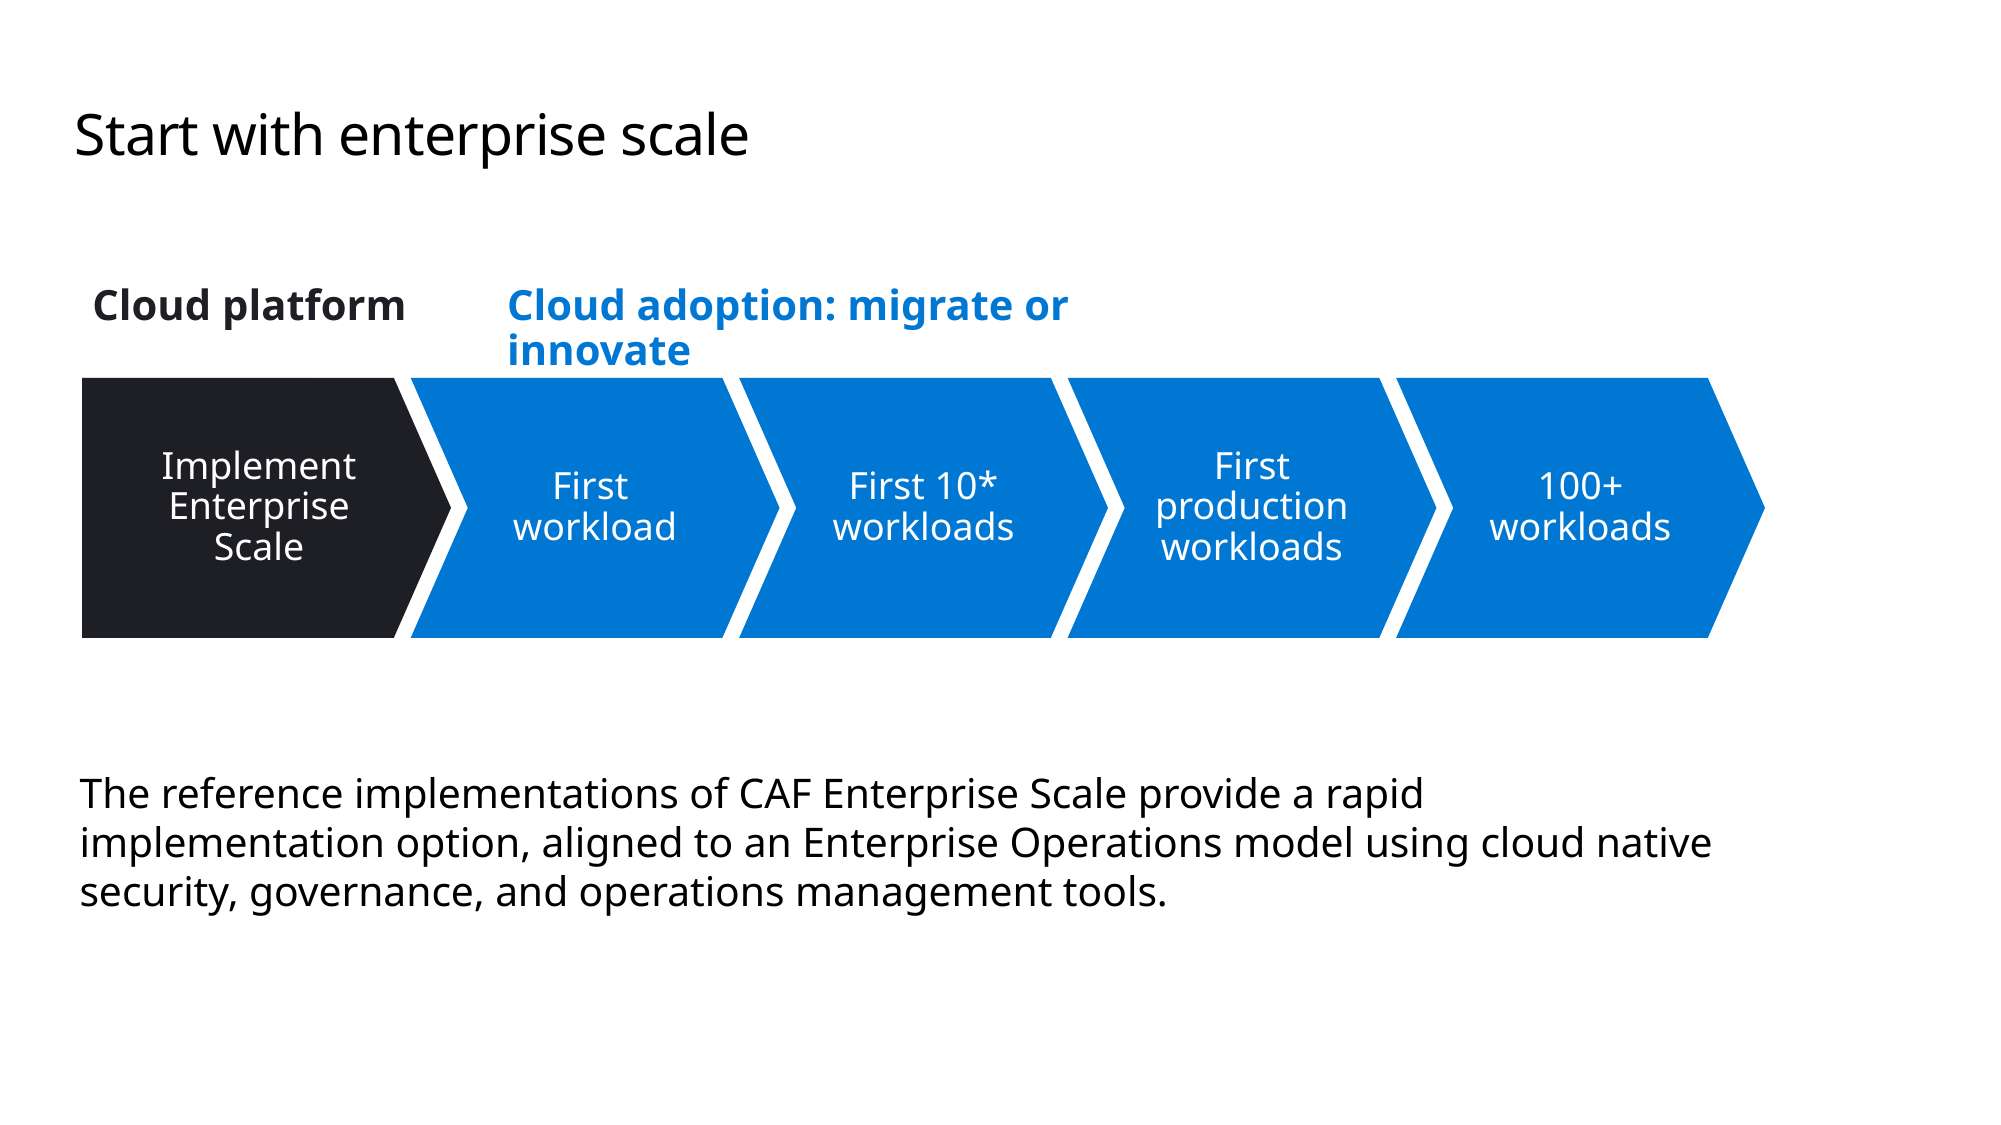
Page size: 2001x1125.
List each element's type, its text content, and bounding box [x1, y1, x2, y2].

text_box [81, 377, 1766, 639]
text_box Cloud adoption: migrate or innovate [491, 260, 1253, 363]
text_box The reference implementations of CAF Enterprise Scale provide a rapid implementation option, aligned to an Enterprise Operations model using cloud native security, governance, and operations management tools. [79, 765, 1729, 916]
text_box Cloud platform [77, 260, 456, 363]
title Start with enterprise scale [74, 101, 1930, 168]
